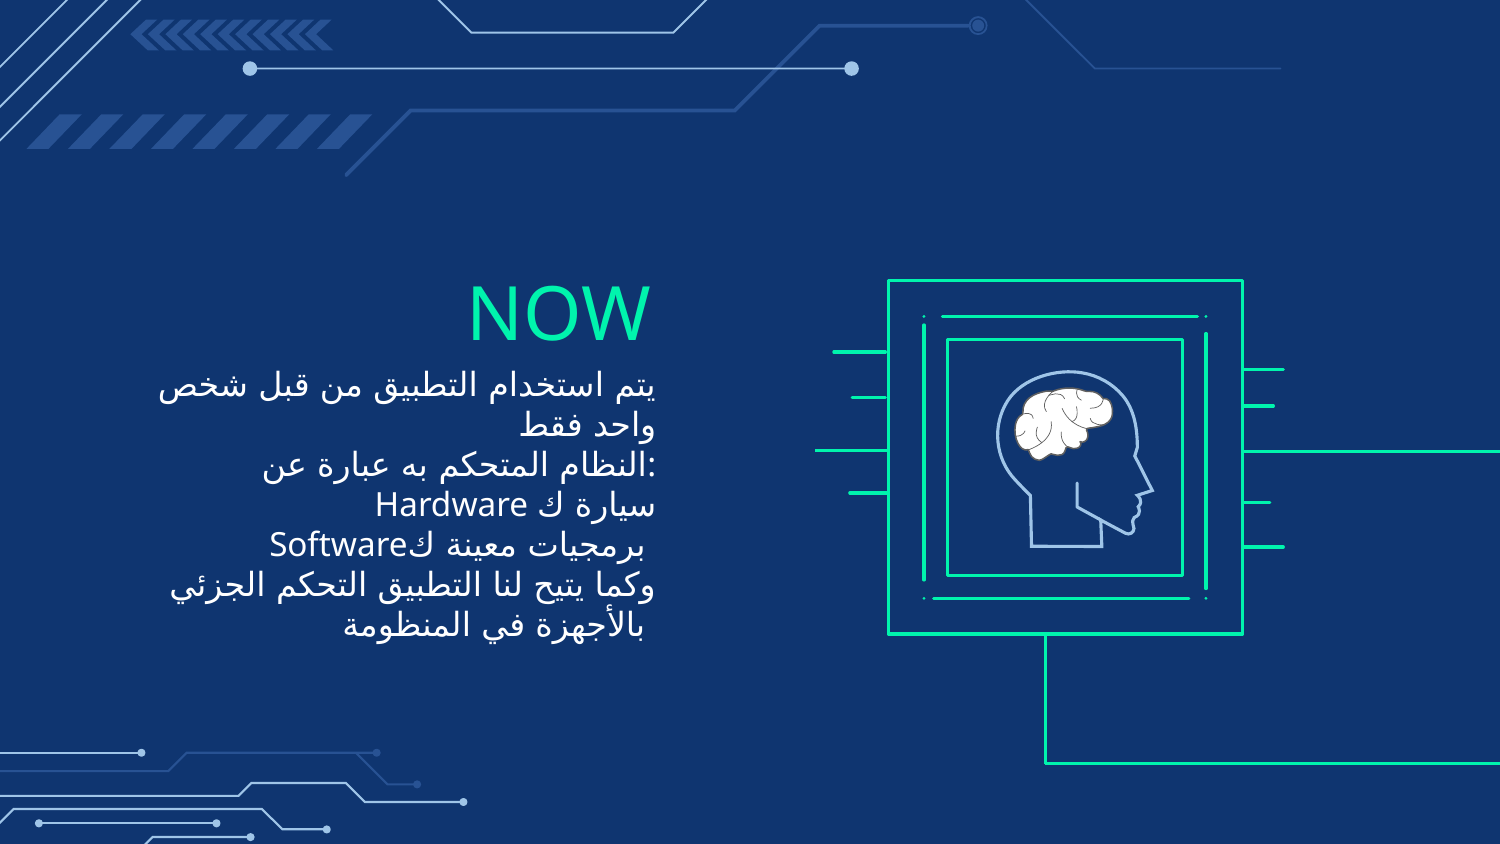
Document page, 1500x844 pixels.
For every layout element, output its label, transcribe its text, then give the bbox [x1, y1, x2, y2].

title NOW [118, 268, 652, 353]
subtitle يتم استخدام التطبيق من قبل شخص واحد فقط النظام المتحكم به عبارة عن: Hardware سيارة ك Softwareبرمجيات معينة ك وكما يتيح لنا التطبيق التحكم الجزئي بالأجهزة في المنظومة [150, 369, 657, 638]
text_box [814, 280, 1500, 765]
